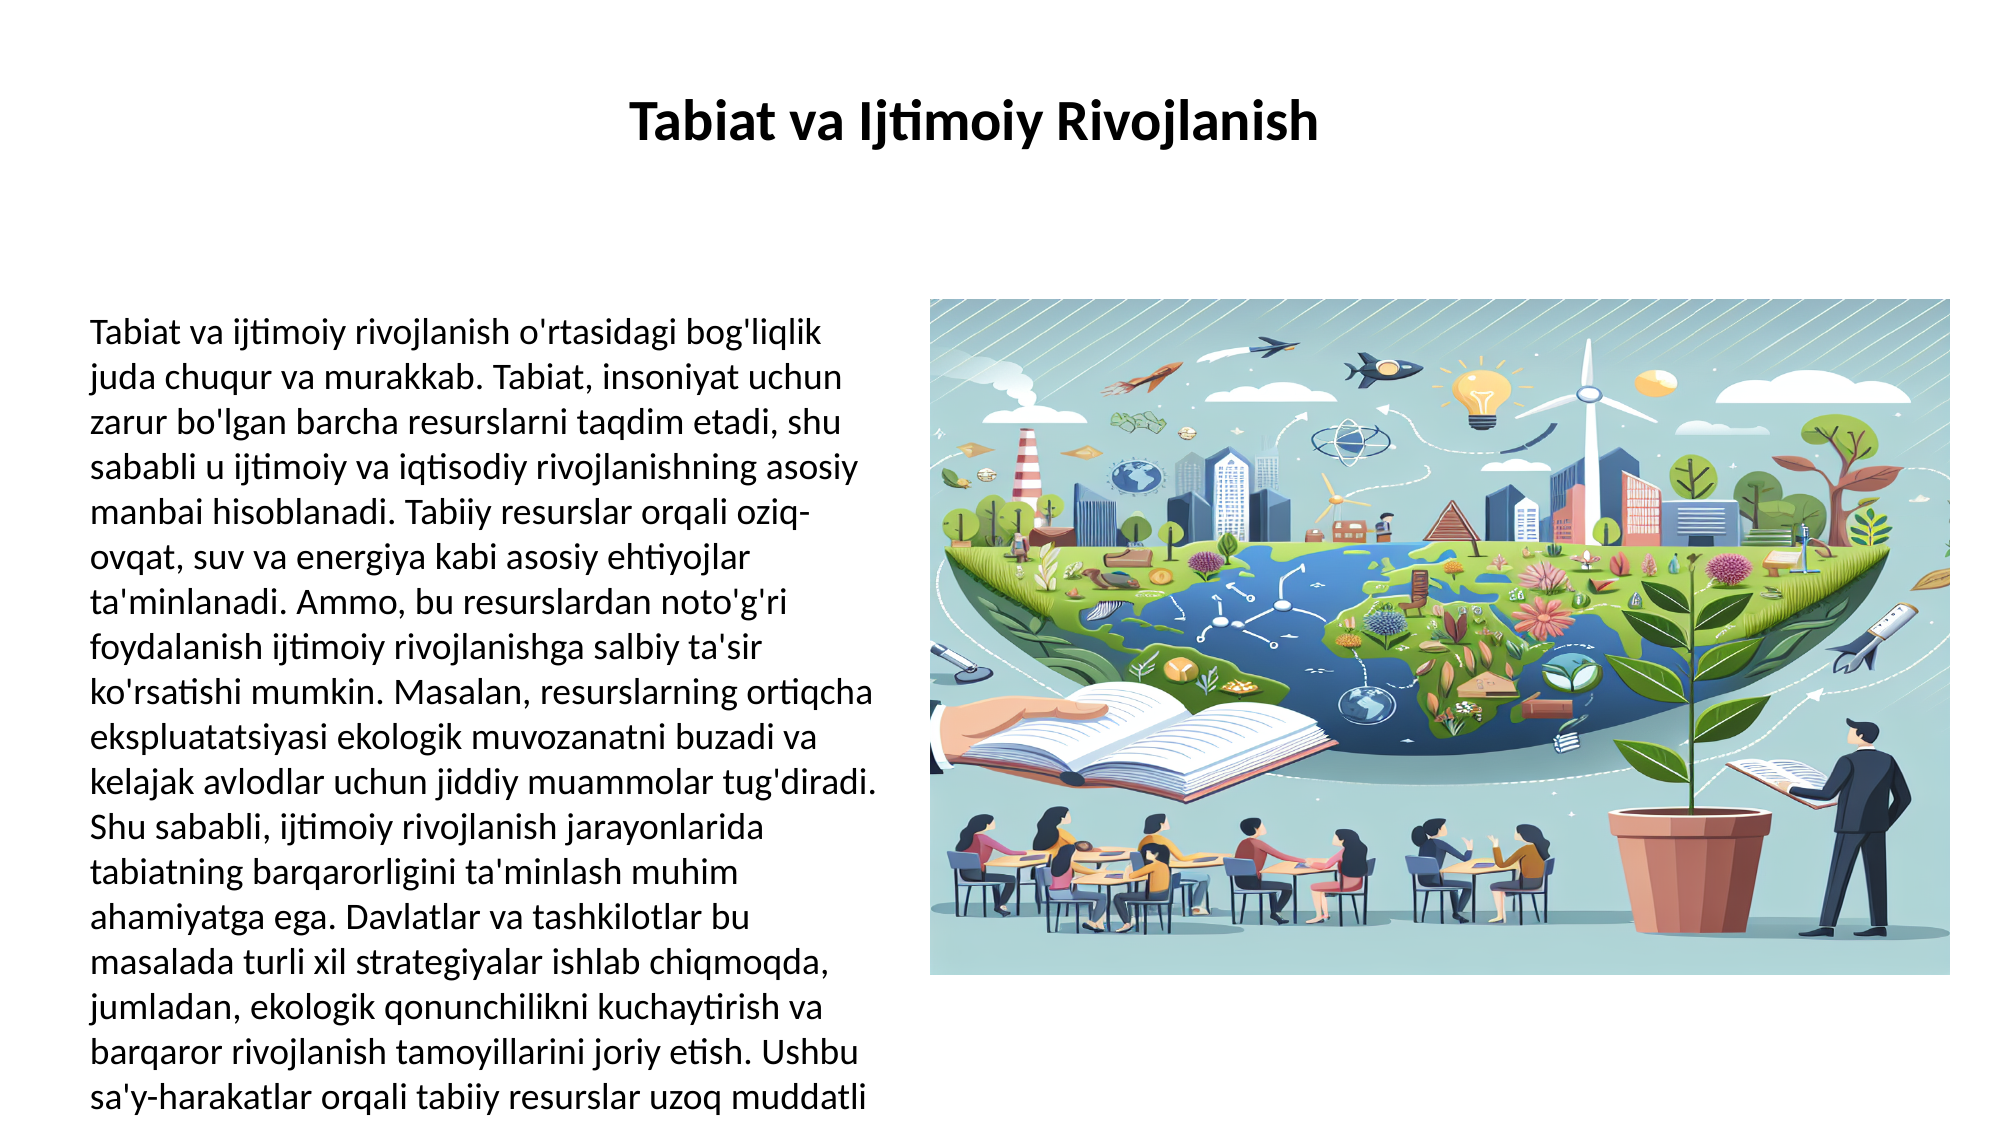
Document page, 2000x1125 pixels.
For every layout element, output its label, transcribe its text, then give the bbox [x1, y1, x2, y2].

text_box Tabiat va Ijtimoiy Rivojlanish [614, 75, 1336, 160]
text_box Tabiat va ijtimoiy rivojlanish o'rtasidagi bog'liqlik juda chuqur va murakkab. Tabiat, insoniyat uchun zarur bo'lgan barcha resurslarni taqdim etadi, shu sababli u ijtimoiy va iqtisodiy rivojlanishning asosiy manbai hisoblanadi. Tabiiy resurslar orqali oziq-ovqat, suv va energiya kabi asosiy ehtiyojlar ta'minlanadi. Ammo, bu resurslardan noto'g'ri foydalanish ijtimoiy rivojlanishga salbiy ta'sir ko'rsatishi mumkin. Masalan, resurslarning ortiqcha ekspluatatsiyasi ekologik muvozanatni buzadi va kelajak avlodlar uchun jiddiy muammolar tug'diradi. Shu sababli, ijtimoiy rivojlanish jarayonlarida tabiatning barqarorligini ta'minlash muhim ahamiyatga ega. Davlatlar va tashkilotlar bu masalada turli xil strategiyalar ishlab chiqmoqda, jumladan, ekologik qonunchilikni kuchaytirish va barqaror rivojlanish tamoyillarini joriy etish. Ushbu sa'y-harakatlar orqali tabiiy resurslar uzoq muddatli saqlanishi va ijtimoiy rivojlanish ta'minlanishi mumkin. DALL-E orqali yaratilgan rasm bu mavzuni vizual tarzda tasvirlaydi. [74, 299, 900, 1125]
picture [929, 299, 1951, 976]
